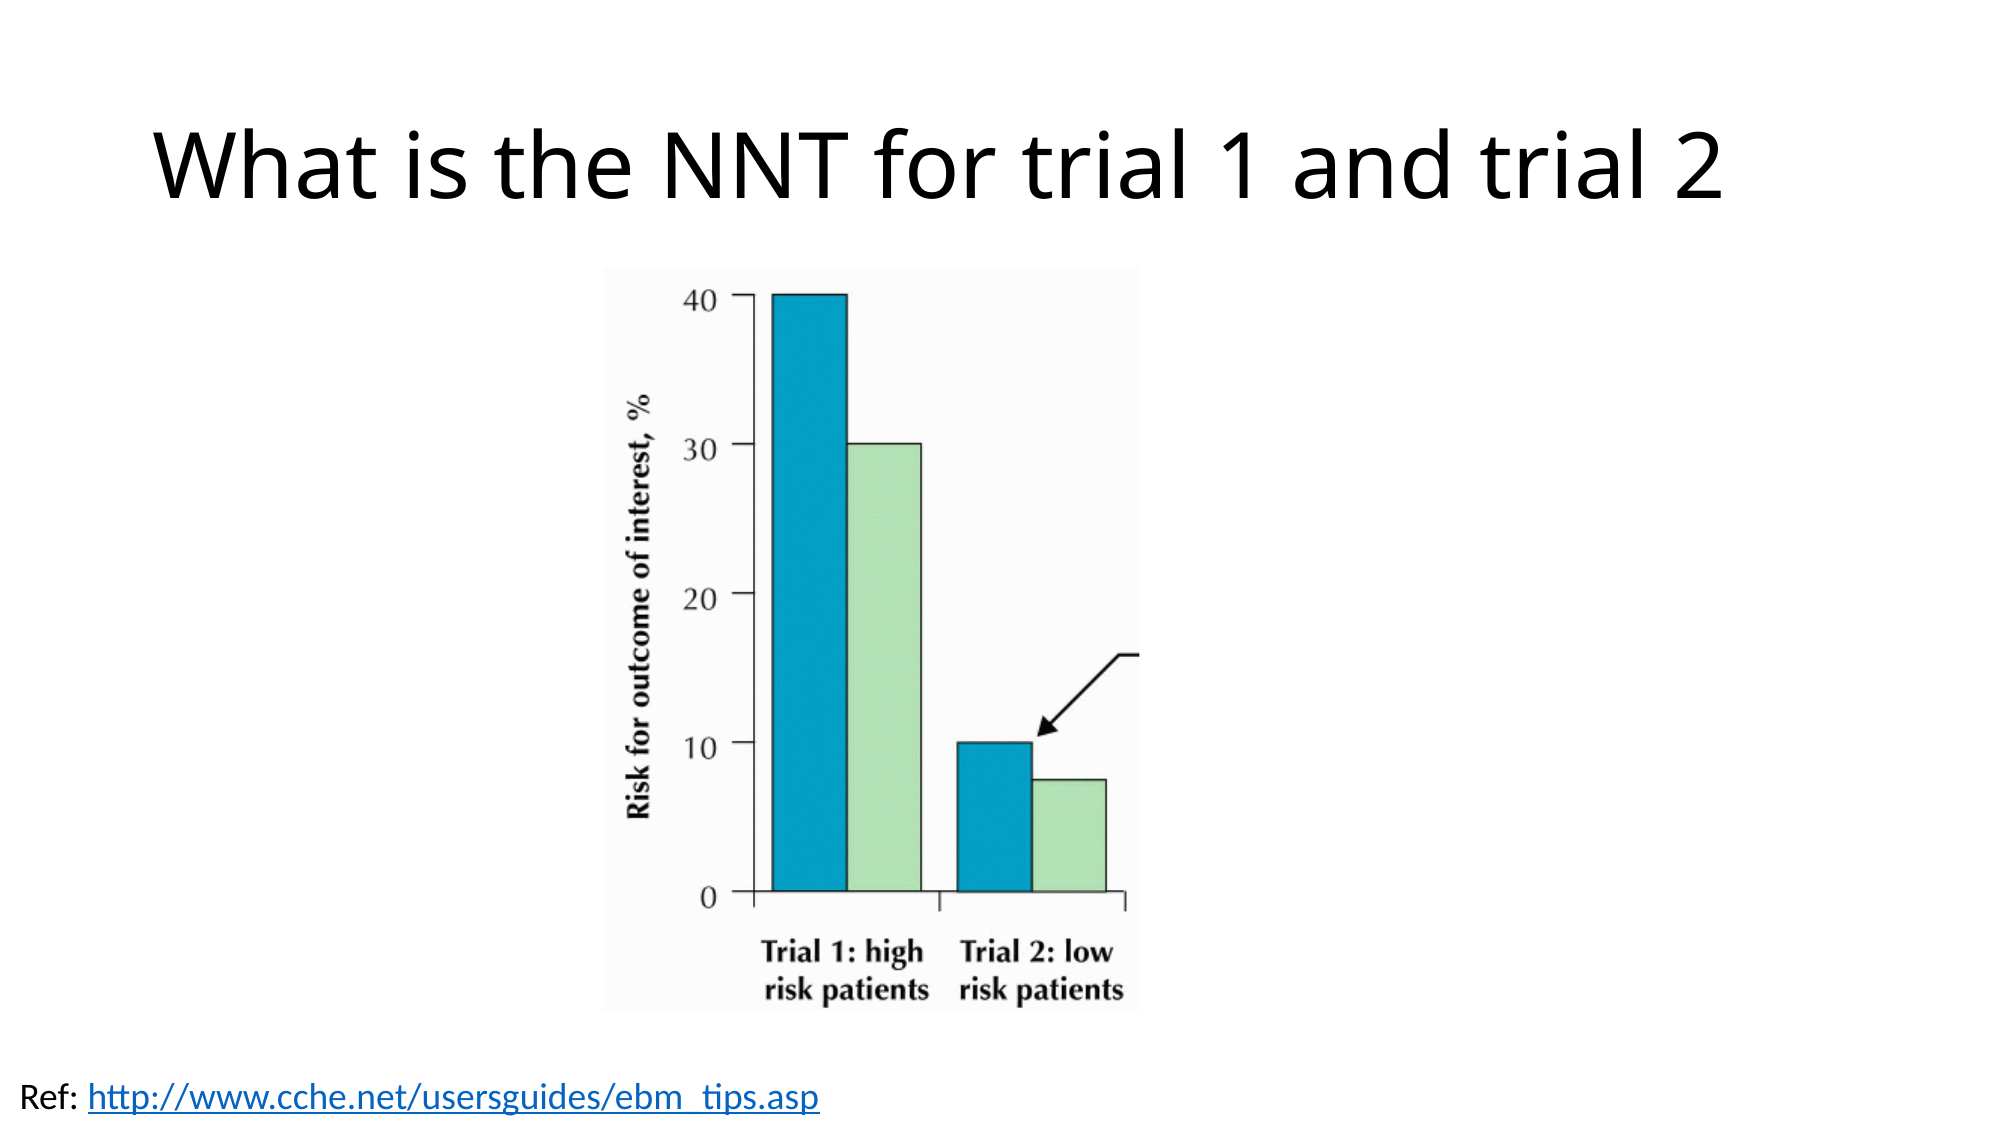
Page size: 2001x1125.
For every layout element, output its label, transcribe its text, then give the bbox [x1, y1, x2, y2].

text_box Ref: http://www.cche.net/usersguides/ebm_tips.asp [4, 1064, 835, 1125]
picture [603, 267, 1140, 1011]
title What is the NNT for trial 1 and trial 2 [137, 59, 1863, 278]
